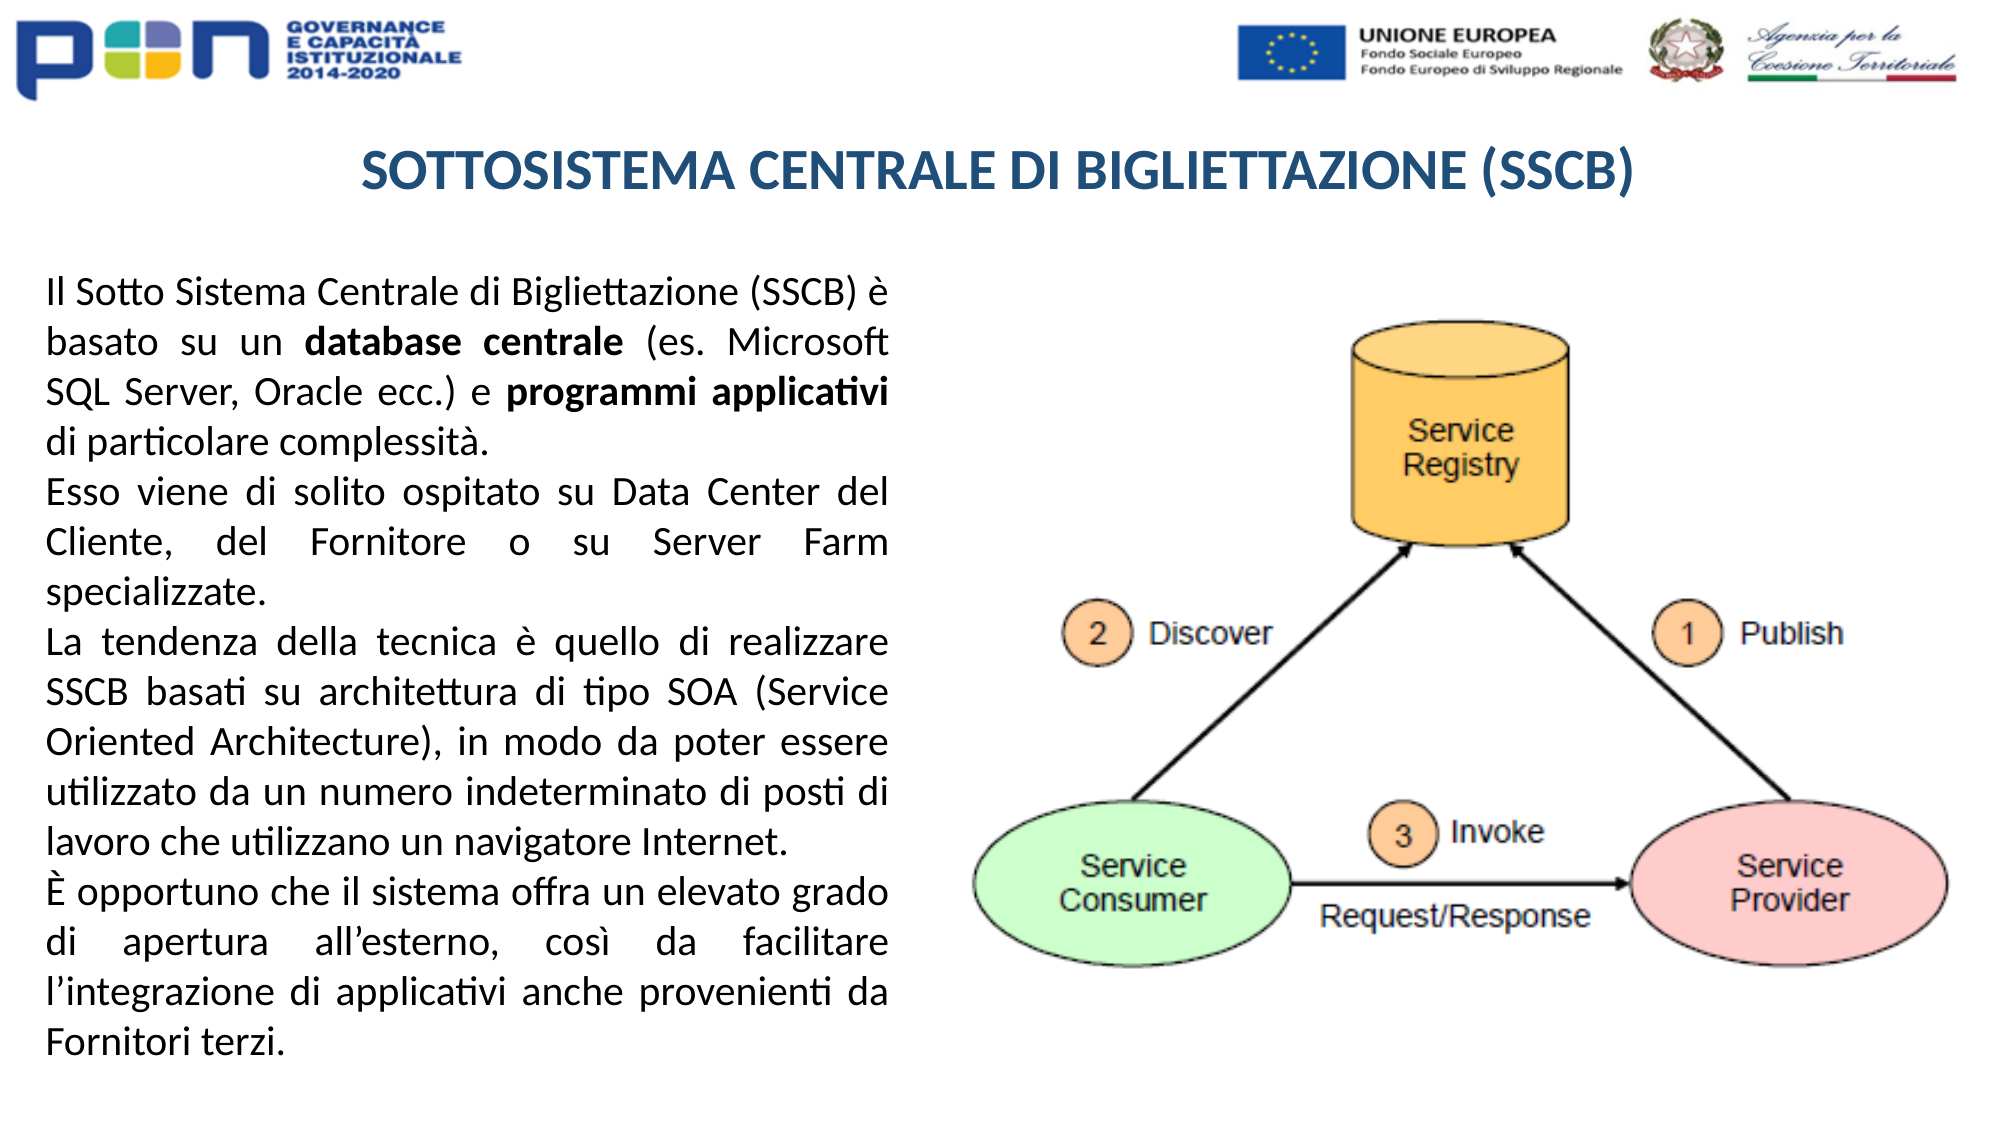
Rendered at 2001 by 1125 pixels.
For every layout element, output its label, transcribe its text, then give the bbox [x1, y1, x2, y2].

text_box SOTTOSISTEMA CENTRALE DI BIGLIETTAZIONE (SSCB) [30, 107, 1967, 228]
picture [0, 9, 1967, 107]
text_box Il Sotto Sistema Centrale di Bigliettazione (SSCB) è basato su un database centrale (es. Microsoft SQL Server, Oracle ecc.) e programmi applicativi di particolare complessità. Esso viene di solito ospitato su Data Center del Cliente, del Fornitore o su Server Farm specializzate. La tendenza della tecnica è quello di realizzare SSCB basati su architettura di tipo SOA (Service Oriented Architecture), in modo da poter essere utilizzato da un numero indeterminato di posti di lavoro che utilizzano un navigatore Internet. È opportuno che il sistema offra un elevato grado di apertura all’esterno, così da facilitare l’integrazione di applicativi anche provenienti da Fornitori terzi. [30, 256, 905, 1072]
picture [950, 294, 1967, 988]
